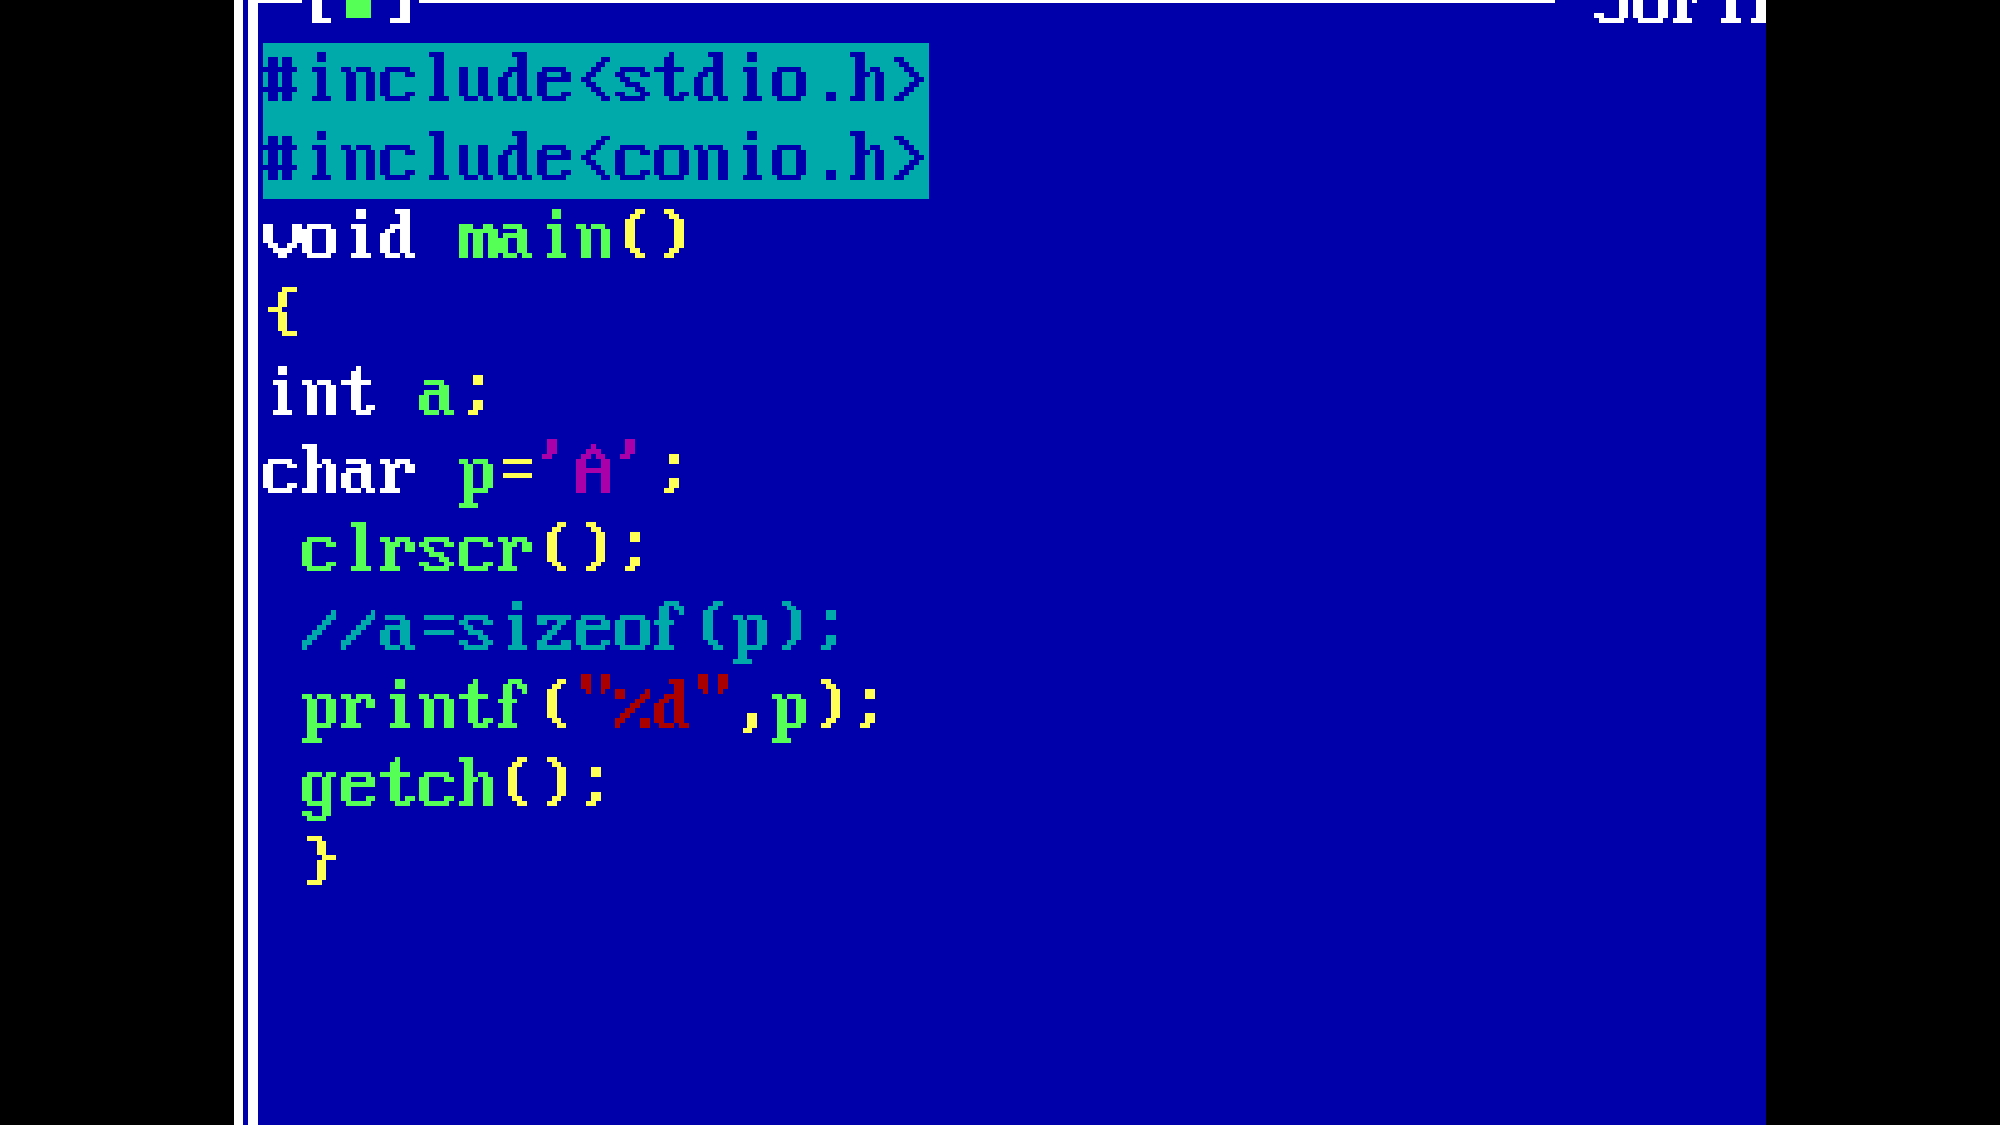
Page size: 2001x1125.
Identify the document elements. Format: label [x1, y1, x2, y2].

picture [234, 0, 1766, 1125]
